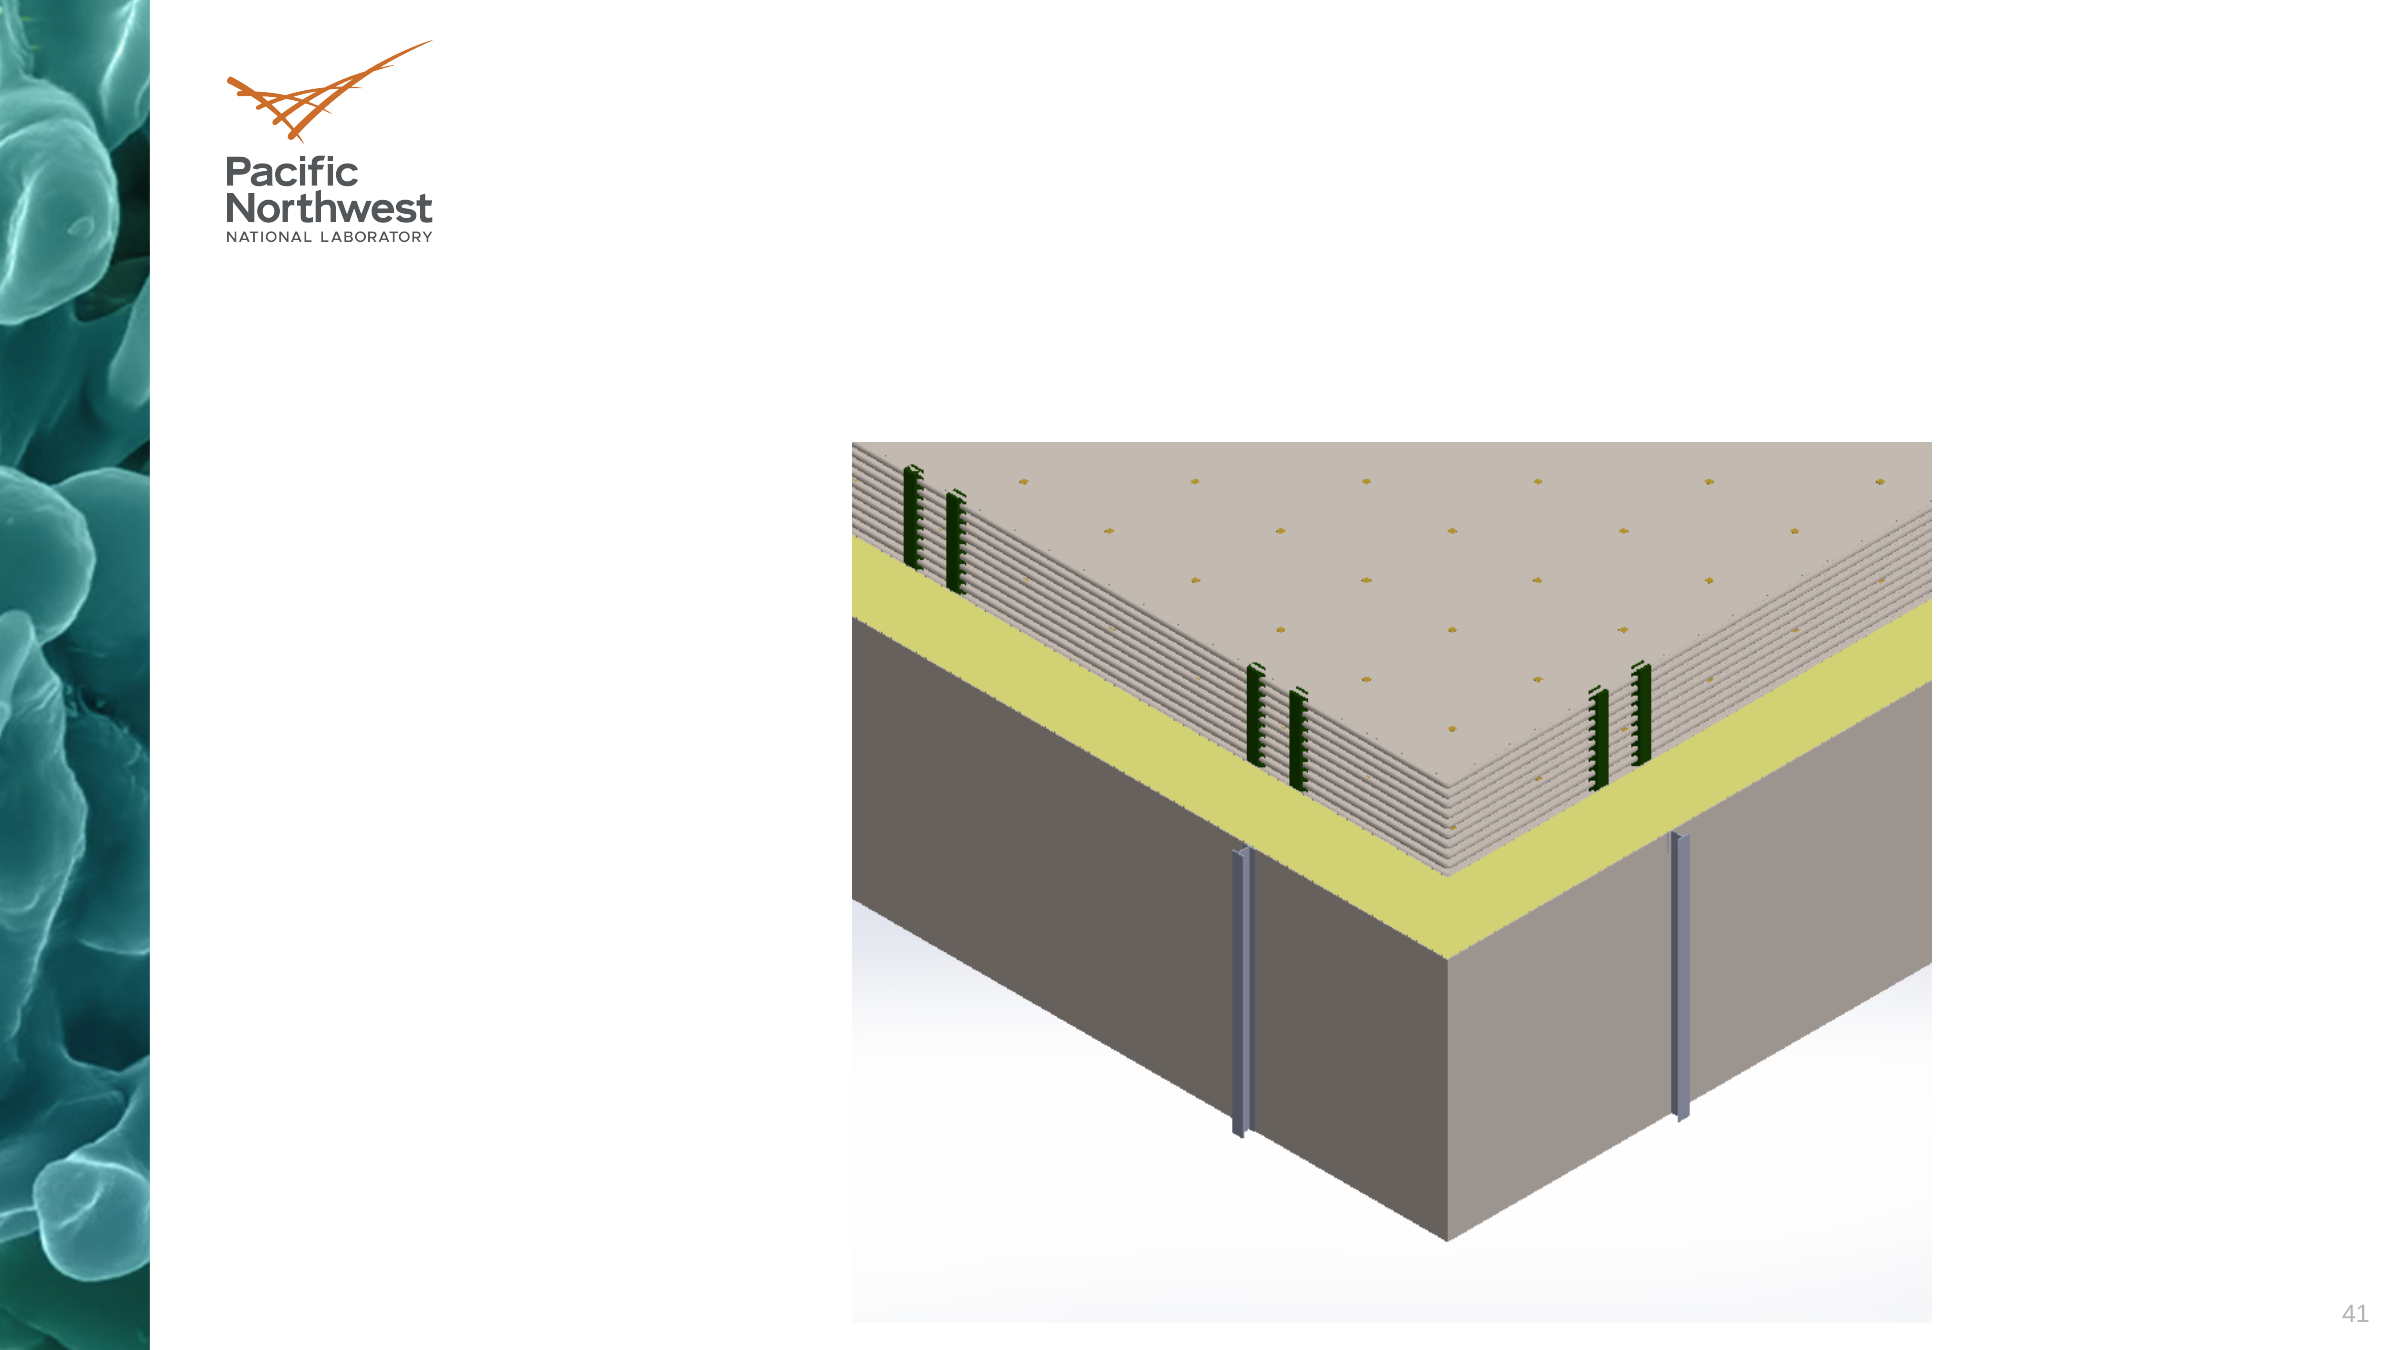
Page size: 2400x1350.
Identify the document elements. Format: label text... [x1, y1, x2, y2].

picture [0, 0, 149, 1350]
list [852, 442, 1932, 1323]
picture [225, 38, 435, 244]
slide_number 41 [2295, 1275, 2370, 1350]
